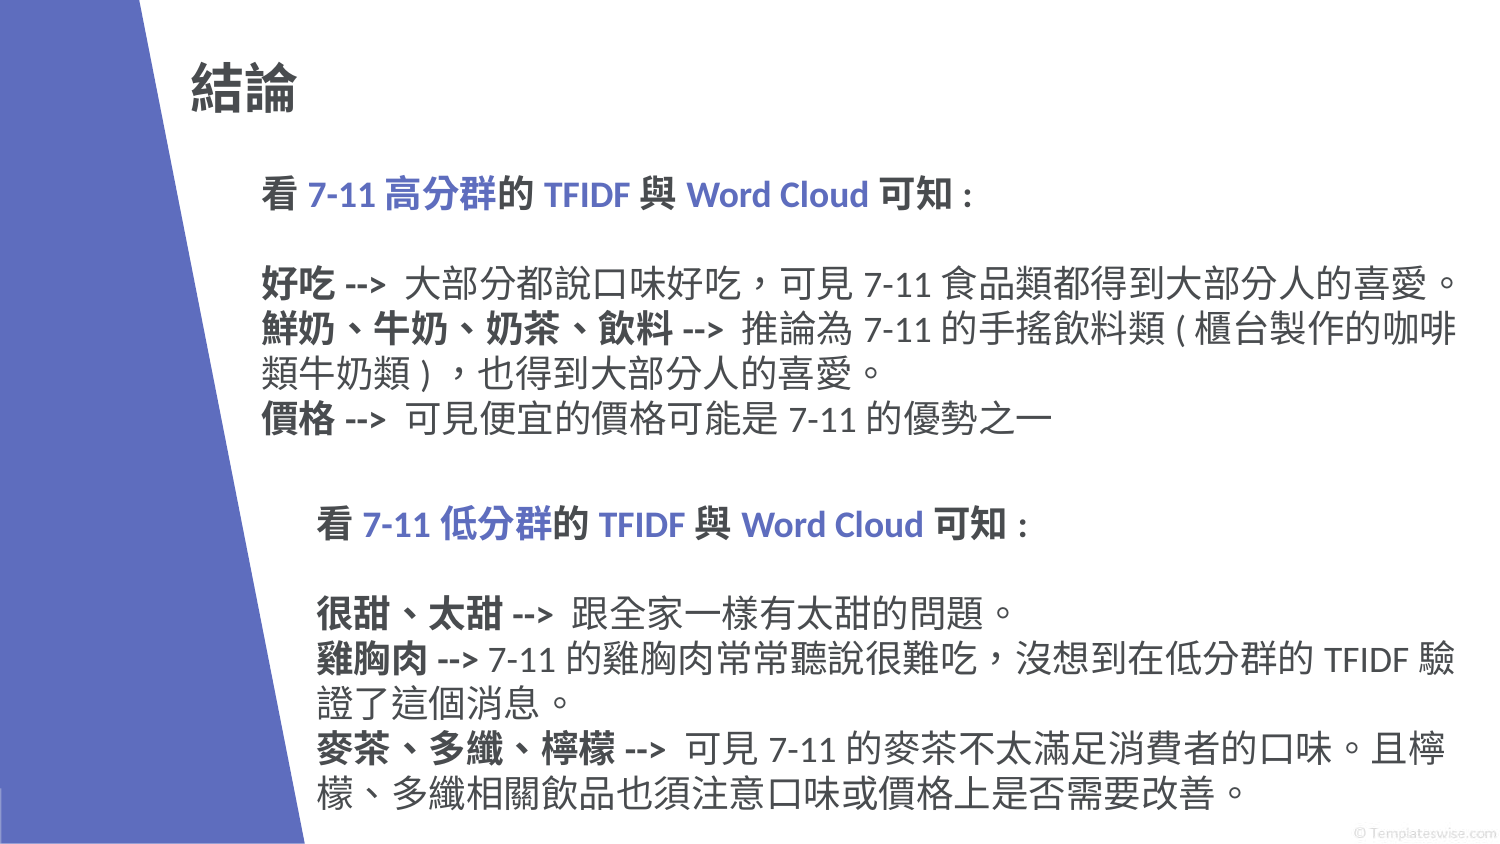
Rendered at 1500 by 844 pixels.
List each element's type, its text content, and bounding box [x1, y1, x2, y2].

text_box 結論 [175, 46, 645, 128]
text_box 看7-11高分群的TFIDF與Word Cloud可知: 好吃--> 大部分都說口味好吃，可見7-11食品類都得到大部分人的喜愛。 鮮奶、牛奶、奶茶、飲料--> 推論為7-11的手搖飲料類(櫃台製作的咖啡類牛奶類)，也得到大部分人的喜愛。 價格--> 可見便宜的價格可能是7-11的優勢之一 [246, 161, 1499, 450]
picture [140, 0, 1500, 844]
text_box 看7-11低分群的TFIDF與Word Cloud可知: 很甜、太甜--> 跟全家一樣有太甜的問題。 雞胸肉--> 7-11的雞胸肉常常聽說很難吃，沒想到在低分群的TFIDF驗證了這個消息。 麥茶、多纖、檸檬--> 可見7-11的麥茶不太滿足消費者的口味。且檸檬、多纖相關飲品也須注意口味或價格上是否需要改善。 [301, 492, 1483, 844]
